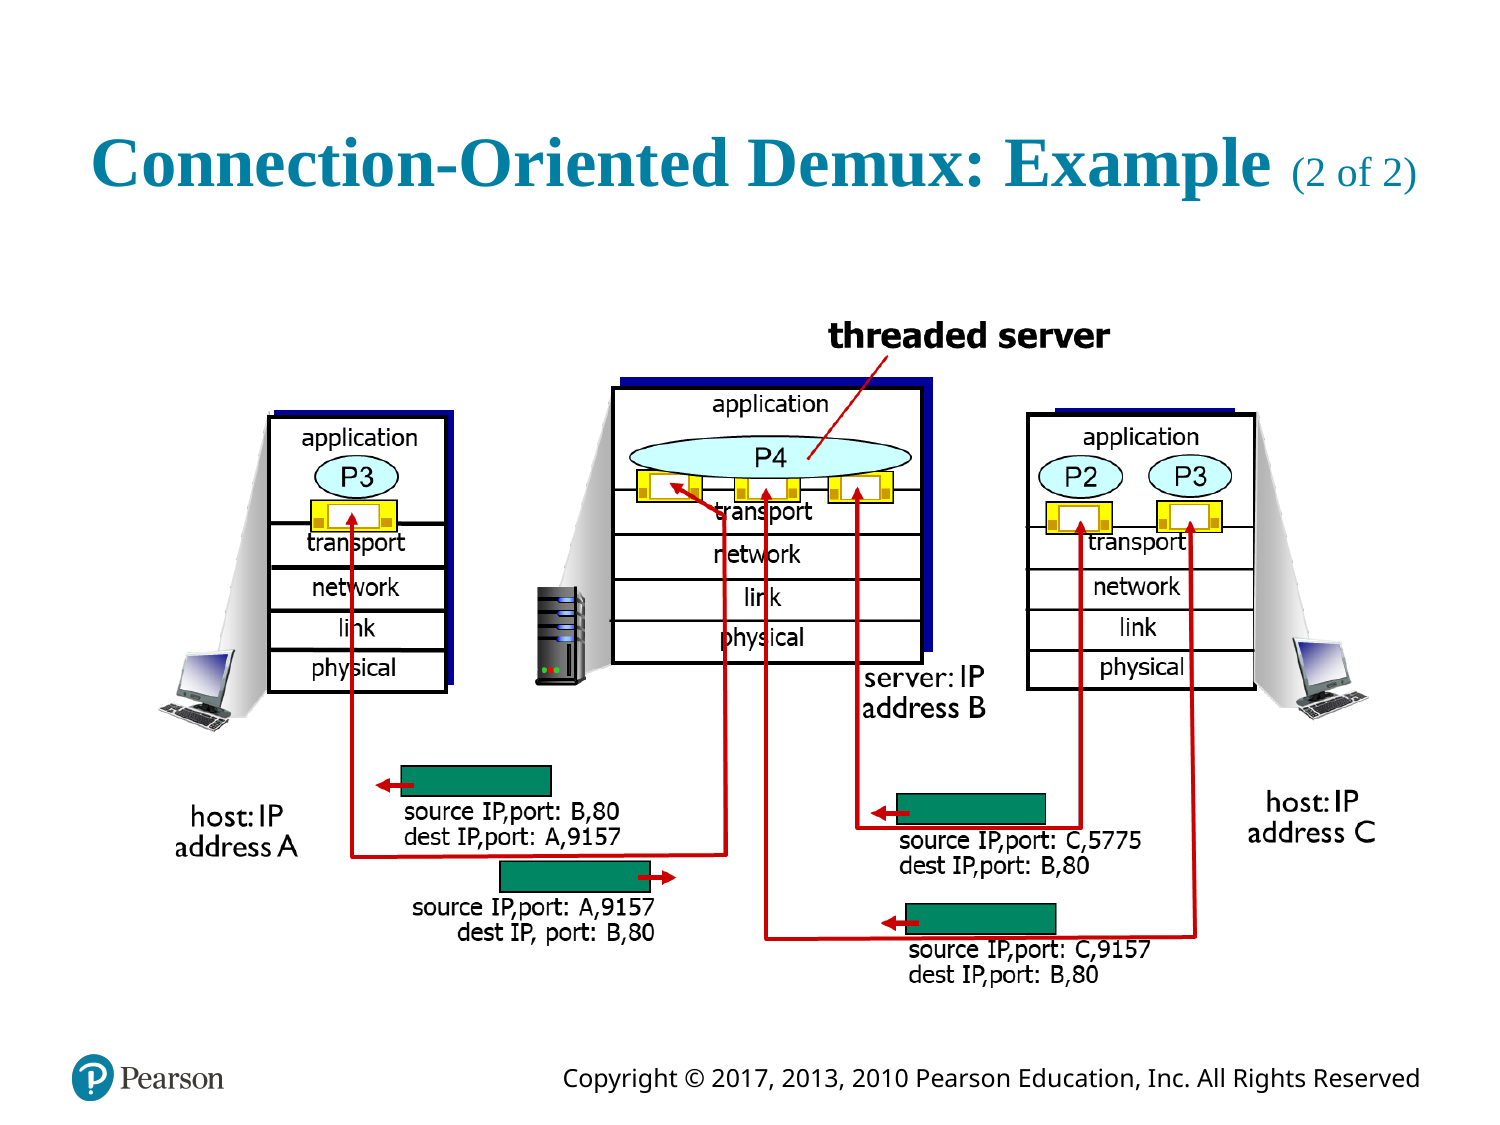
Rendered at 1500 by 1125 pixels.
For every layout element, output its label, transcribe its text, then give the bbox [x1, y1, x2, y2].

picture [98, 1054, 224, 1101]
picture [138, 302, 1396, 1003]
picture [72, 1087, 83, 1101]
picture [72, 1054, 88, 1070]
picture [80, 1063, 106, 1088]
title Connection-Oriented Demux: Example (2 of 2) [75, 35, 1459, 216]
